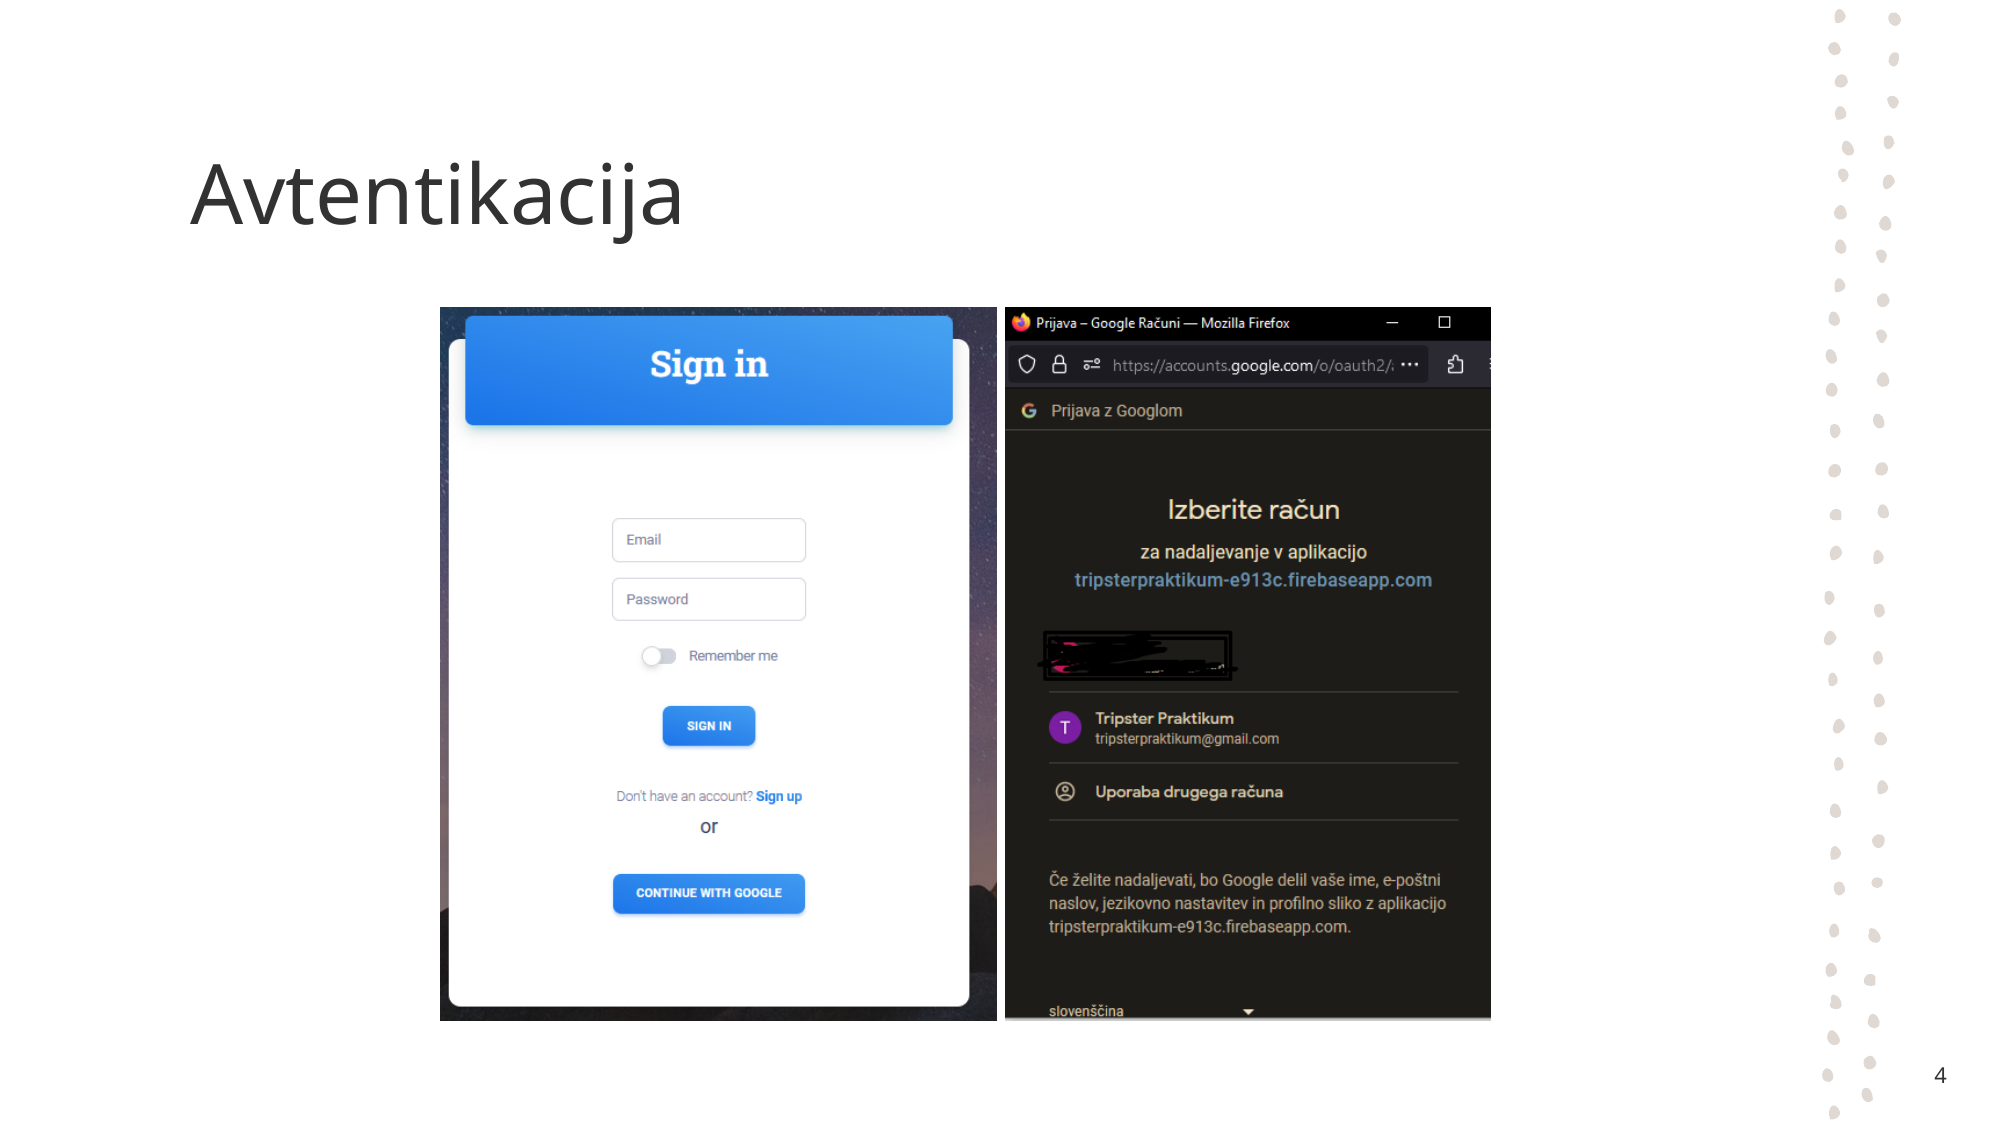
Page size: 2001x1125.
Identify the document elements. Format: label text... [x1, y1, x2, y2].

title Avtentikacija [175, 82, 1756, 300]
slide_number 4 [1879, 1046, 1962, 1107]
picture [1005, 307, 1491, 1022]
picture [439, 307, 997, 1022]
